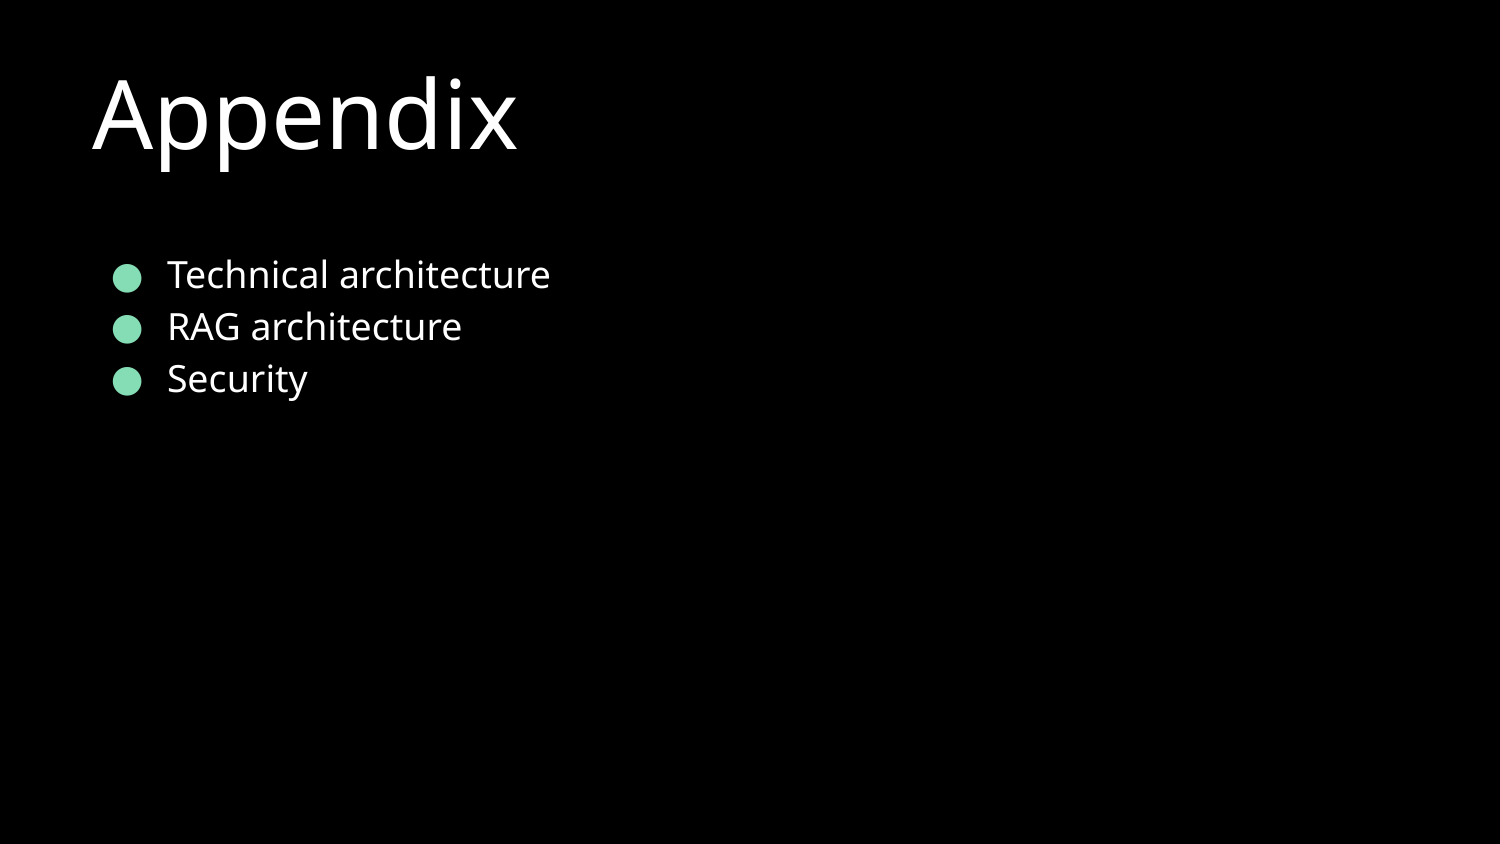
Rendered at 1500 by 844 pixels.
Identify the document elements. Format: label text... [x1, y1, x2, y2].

title Appendix [92, 65, 1404, 172]
list Technical architecture RAG architecture Security [92, 244, 1404, 756]
